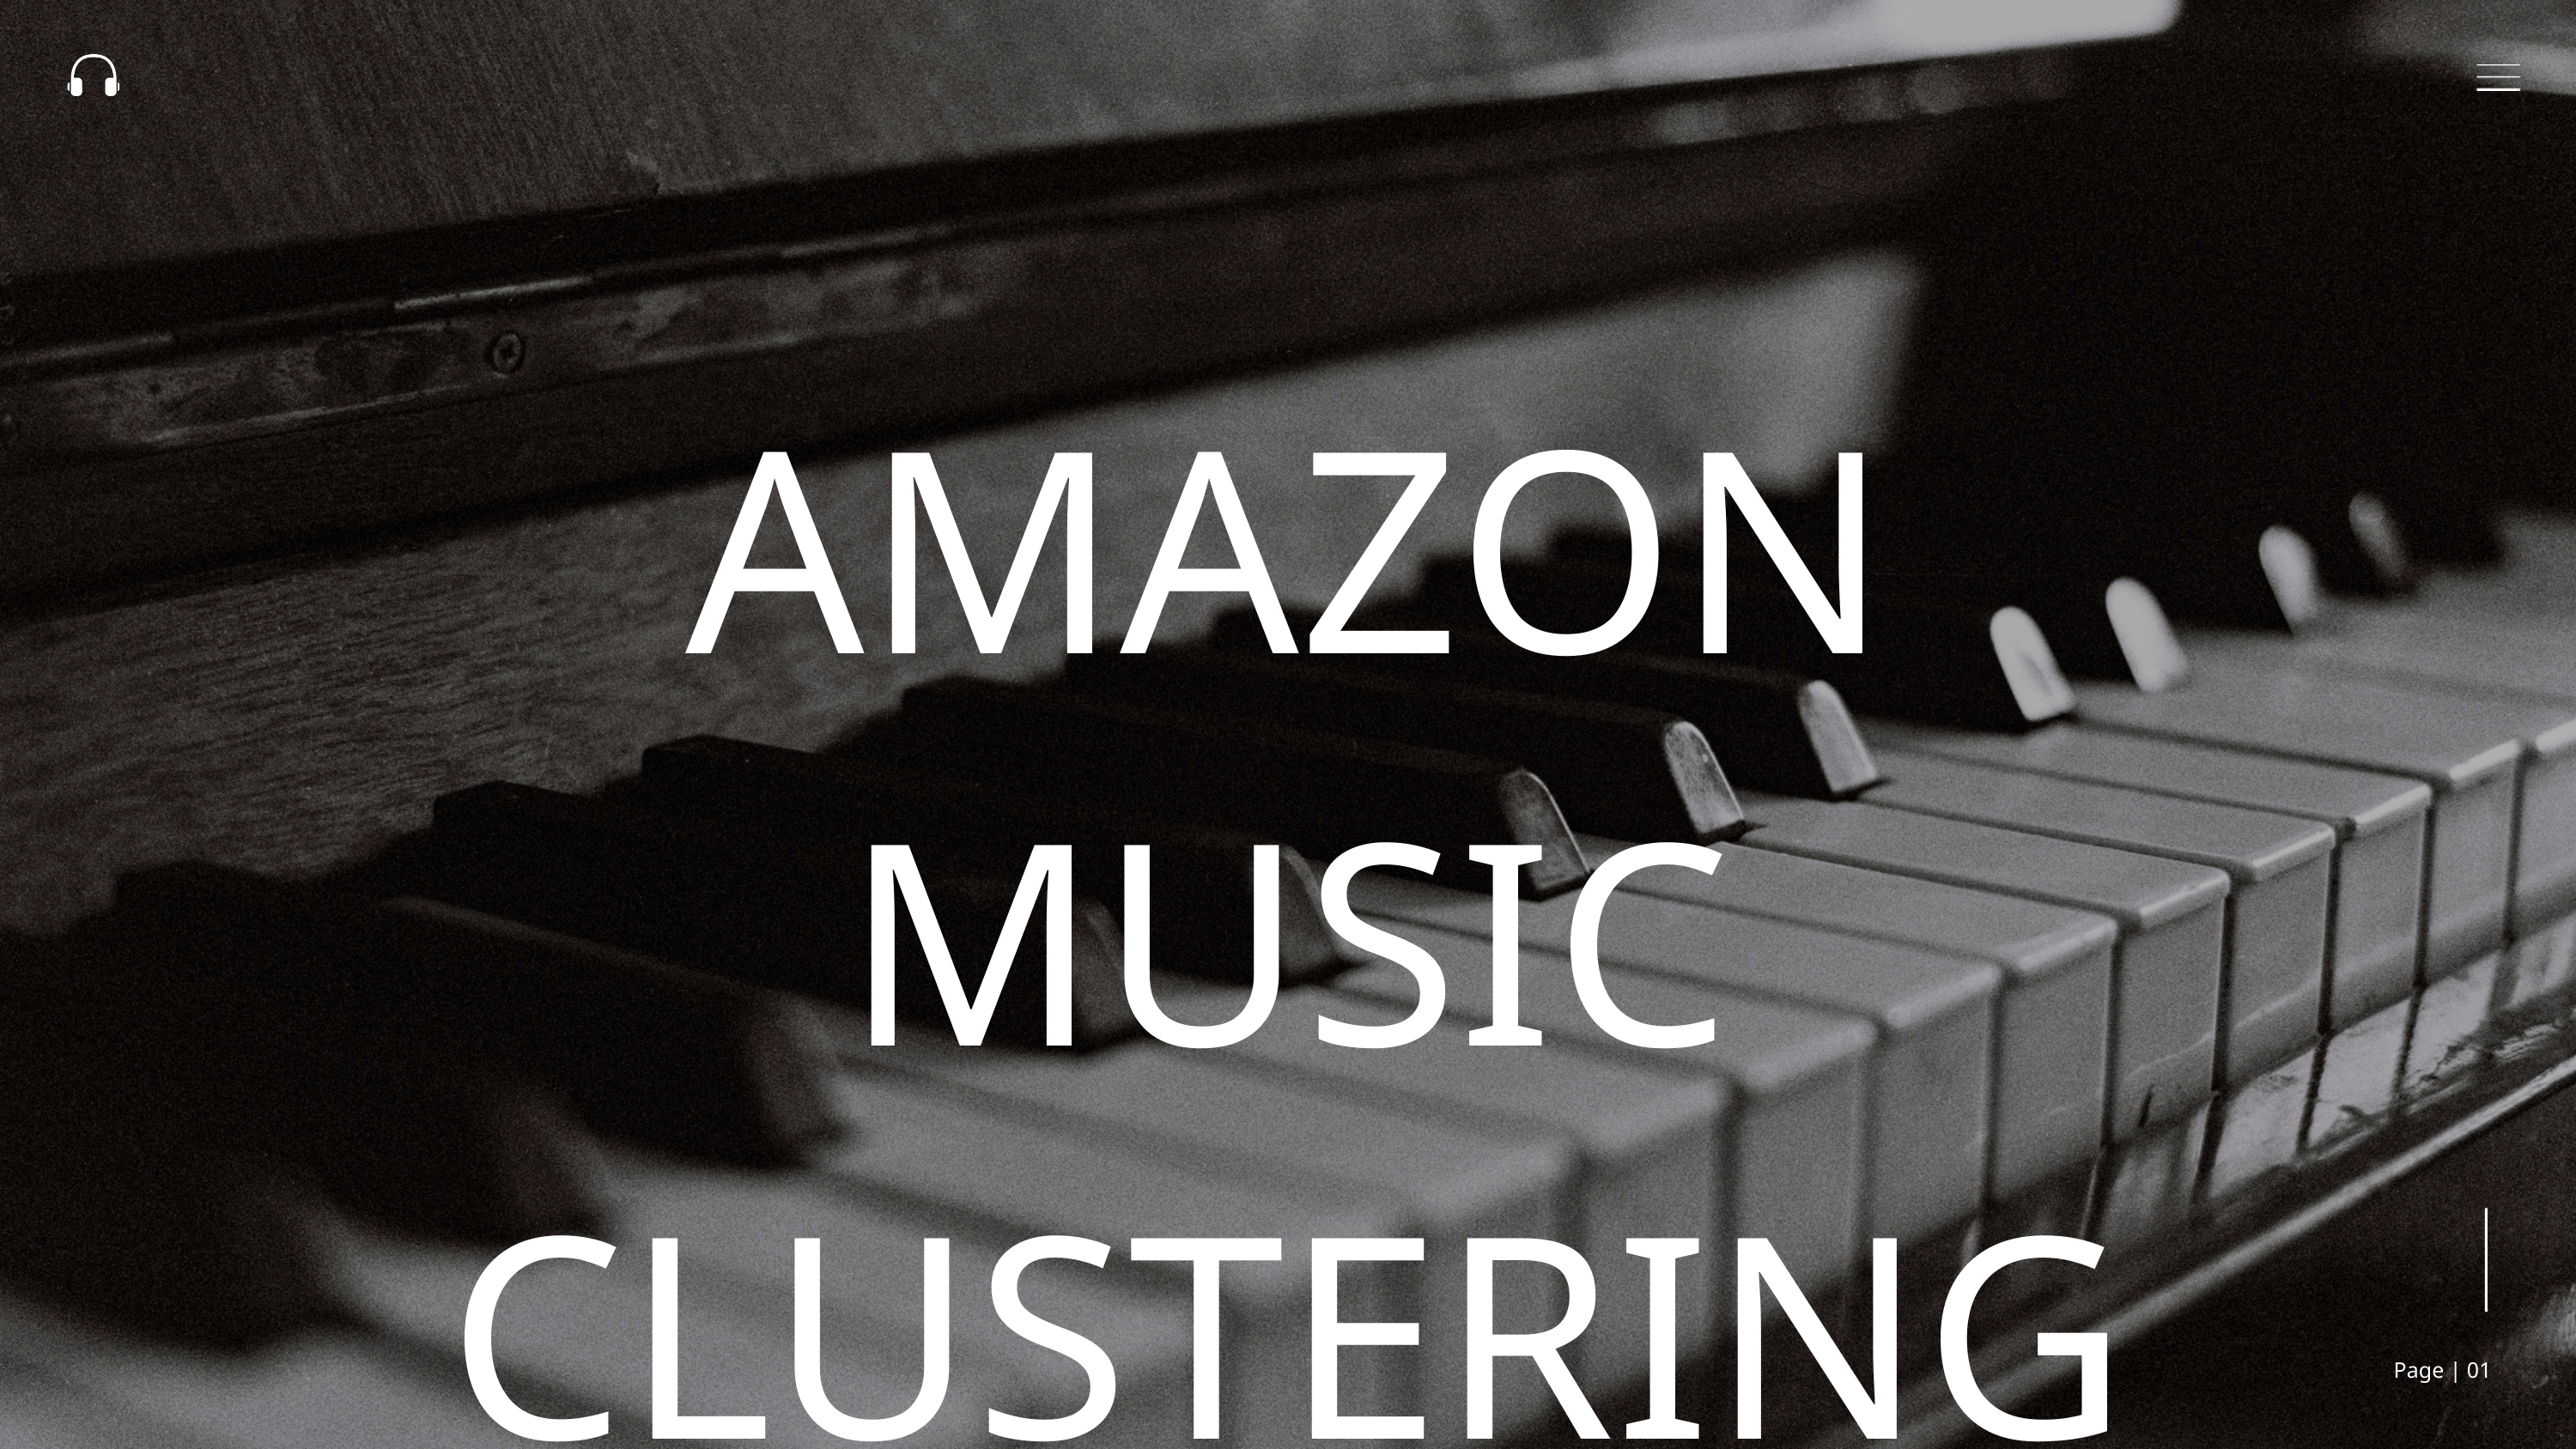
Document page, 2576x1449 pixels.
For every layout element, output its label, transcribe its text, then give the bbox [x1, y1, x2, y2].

text_box Page | 01 [2273, 1352, 2492, 1383]
text_box [67, 54, 120, 96]
text_box AMAZON MUSIC CLUSTERING [337, 316, 2239, 1449]
text_box [2476, 64, 2521, 91]
text_box [0, 0, 2576, 1449]
